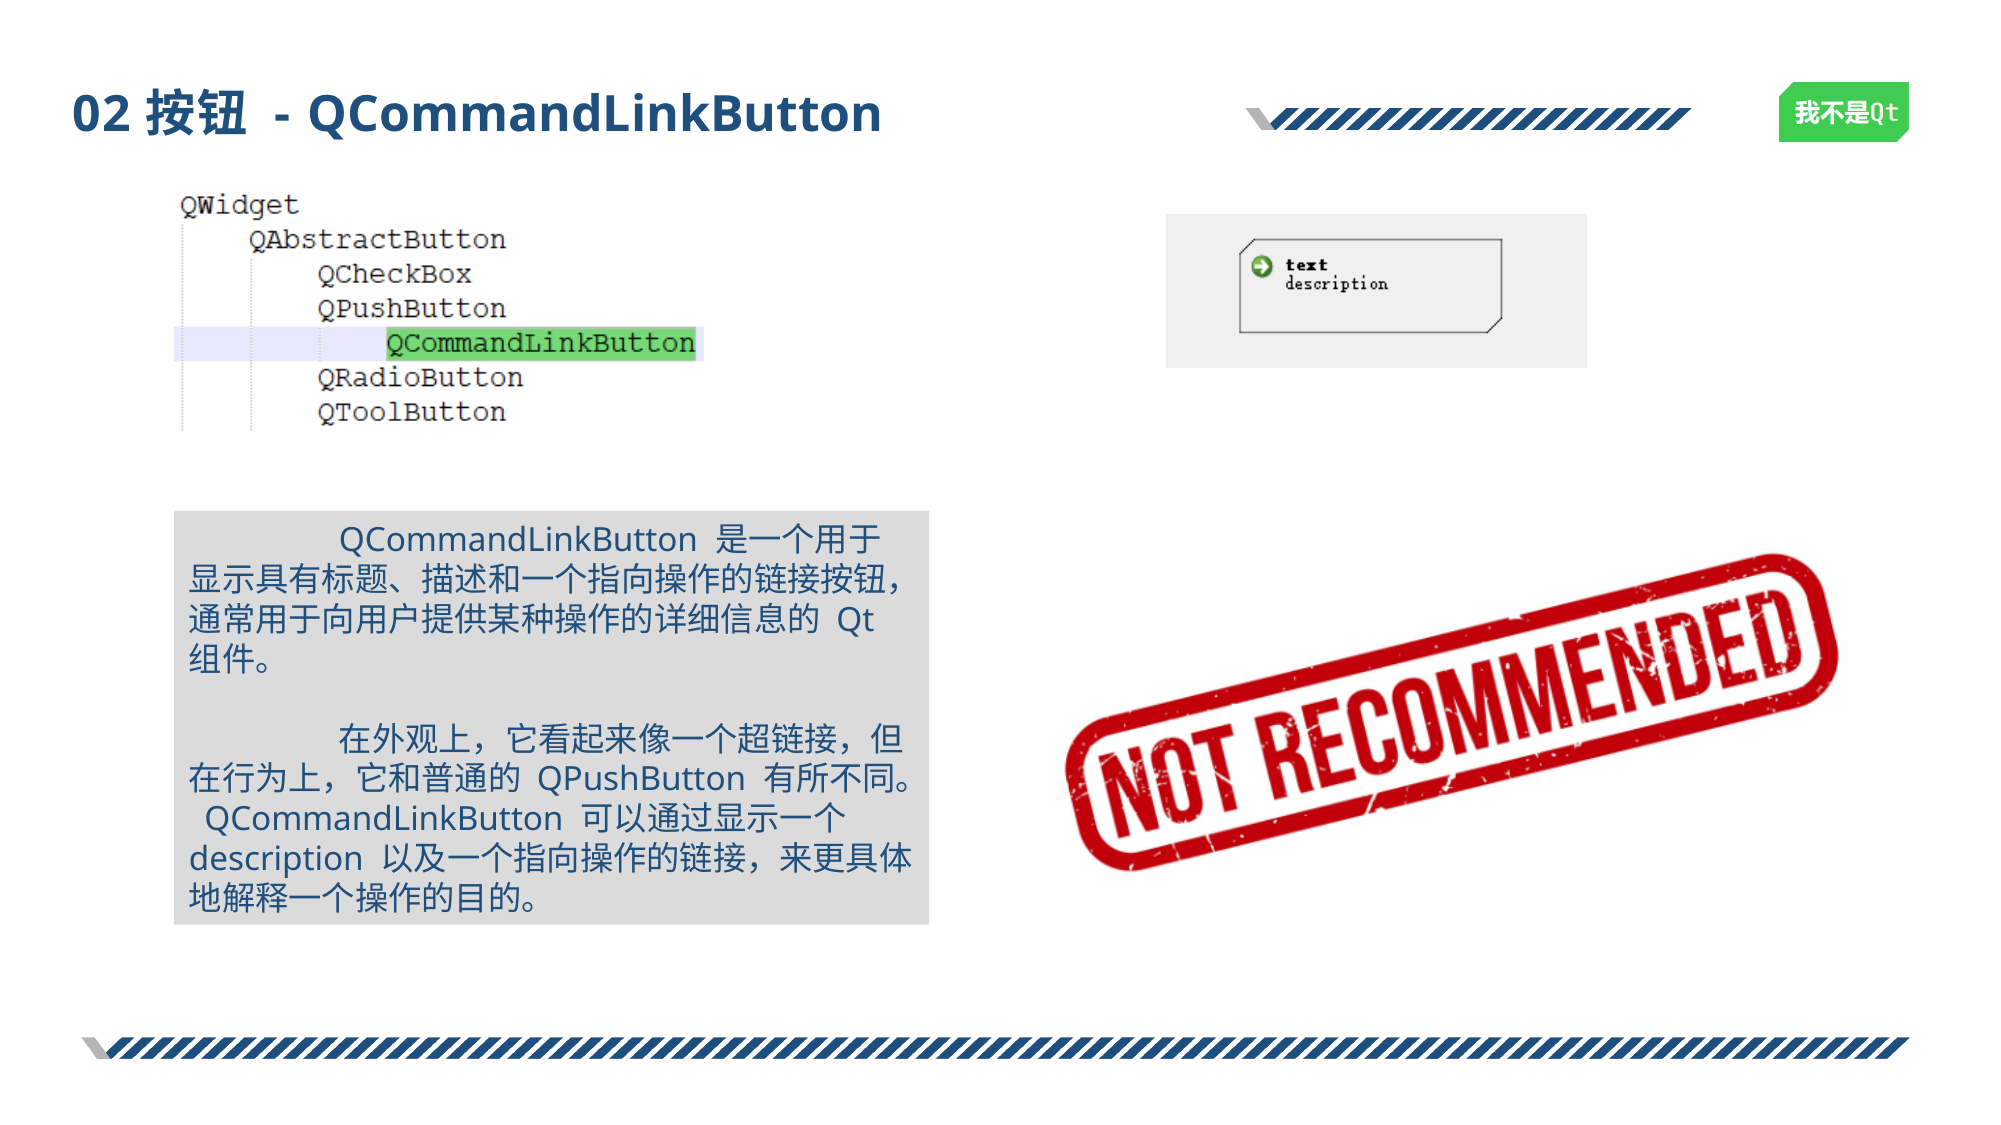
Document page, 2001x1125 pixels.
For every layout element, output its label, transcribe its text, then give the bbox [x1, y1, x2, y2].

picture [1166, 214, 1587, 368]
text_box QCommandLinkButton 是一个用于显示具有标题、描述和一个指向操作的链接按钮，通常用于向用户提供某种操作的详细信息的 Qt 组件。 在外观上，它看起来像一个超链接，但在行为上，它和普通的 QPushButton 有所不同。 QCommandLinkButton 可以通过显示一个 description 以及一个指向操作的链接，来更具体地解释一个操作的目的。 [174, 510, 930, 925]
picture [174, 192, 704, 432]
text_box 02按钮 - QCommandLinkButton [57, 73, 899, 149]
picture [1779, 82, 1909, 142]
picture [1036, 510, 1864, 890]
picture [1245, 108, 1692, 130]
picture [81, 1037, 1910, 1059]
